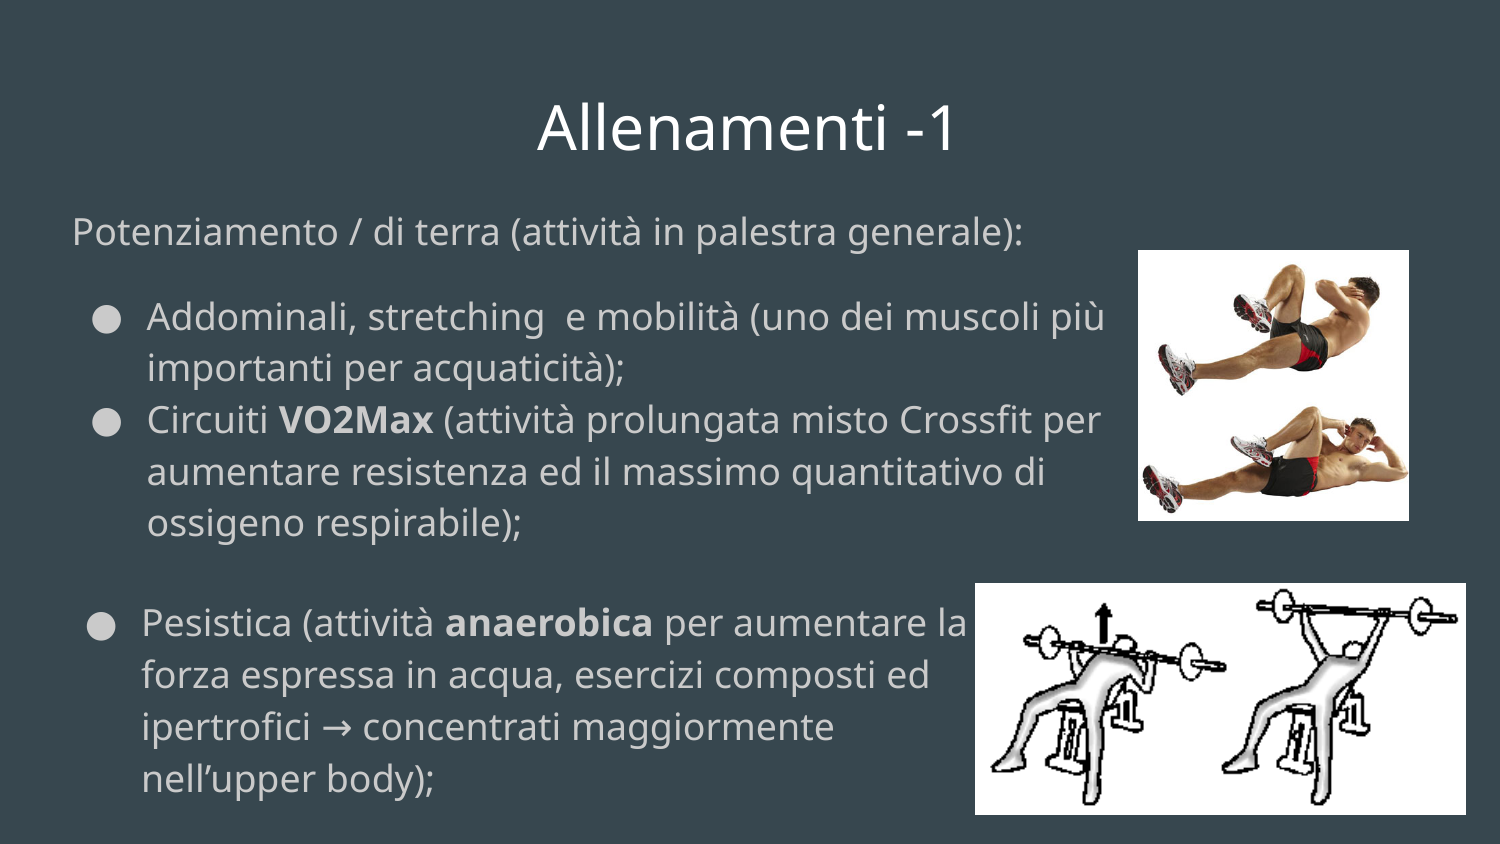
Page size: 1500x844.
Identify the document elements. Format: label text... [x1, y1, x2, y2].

picture [1138, 250, 1410, 521]
text_box Pesistica (attività anaerobica per aumentare la forza espressa in acqua, esercizi composti ed ipertrofici → concentrati maggiormente nell’upper body); [51, 577, 996, 779]
picture [974, 583, 1467, 816]
title Allenamenti -1 [51, 72, 1449, 167]
list Potenziamento / di terra (attività in palestra generale): Addominali, stretching e mobilità (uno dei muscoli più importanti per acquaticità); Circuiti VO2Max (attività prolungata misto Crossfit per aumentare resistenza ed il massimo quantitativo di ossigeno respirabile); [56, 185, 1189, 438]
